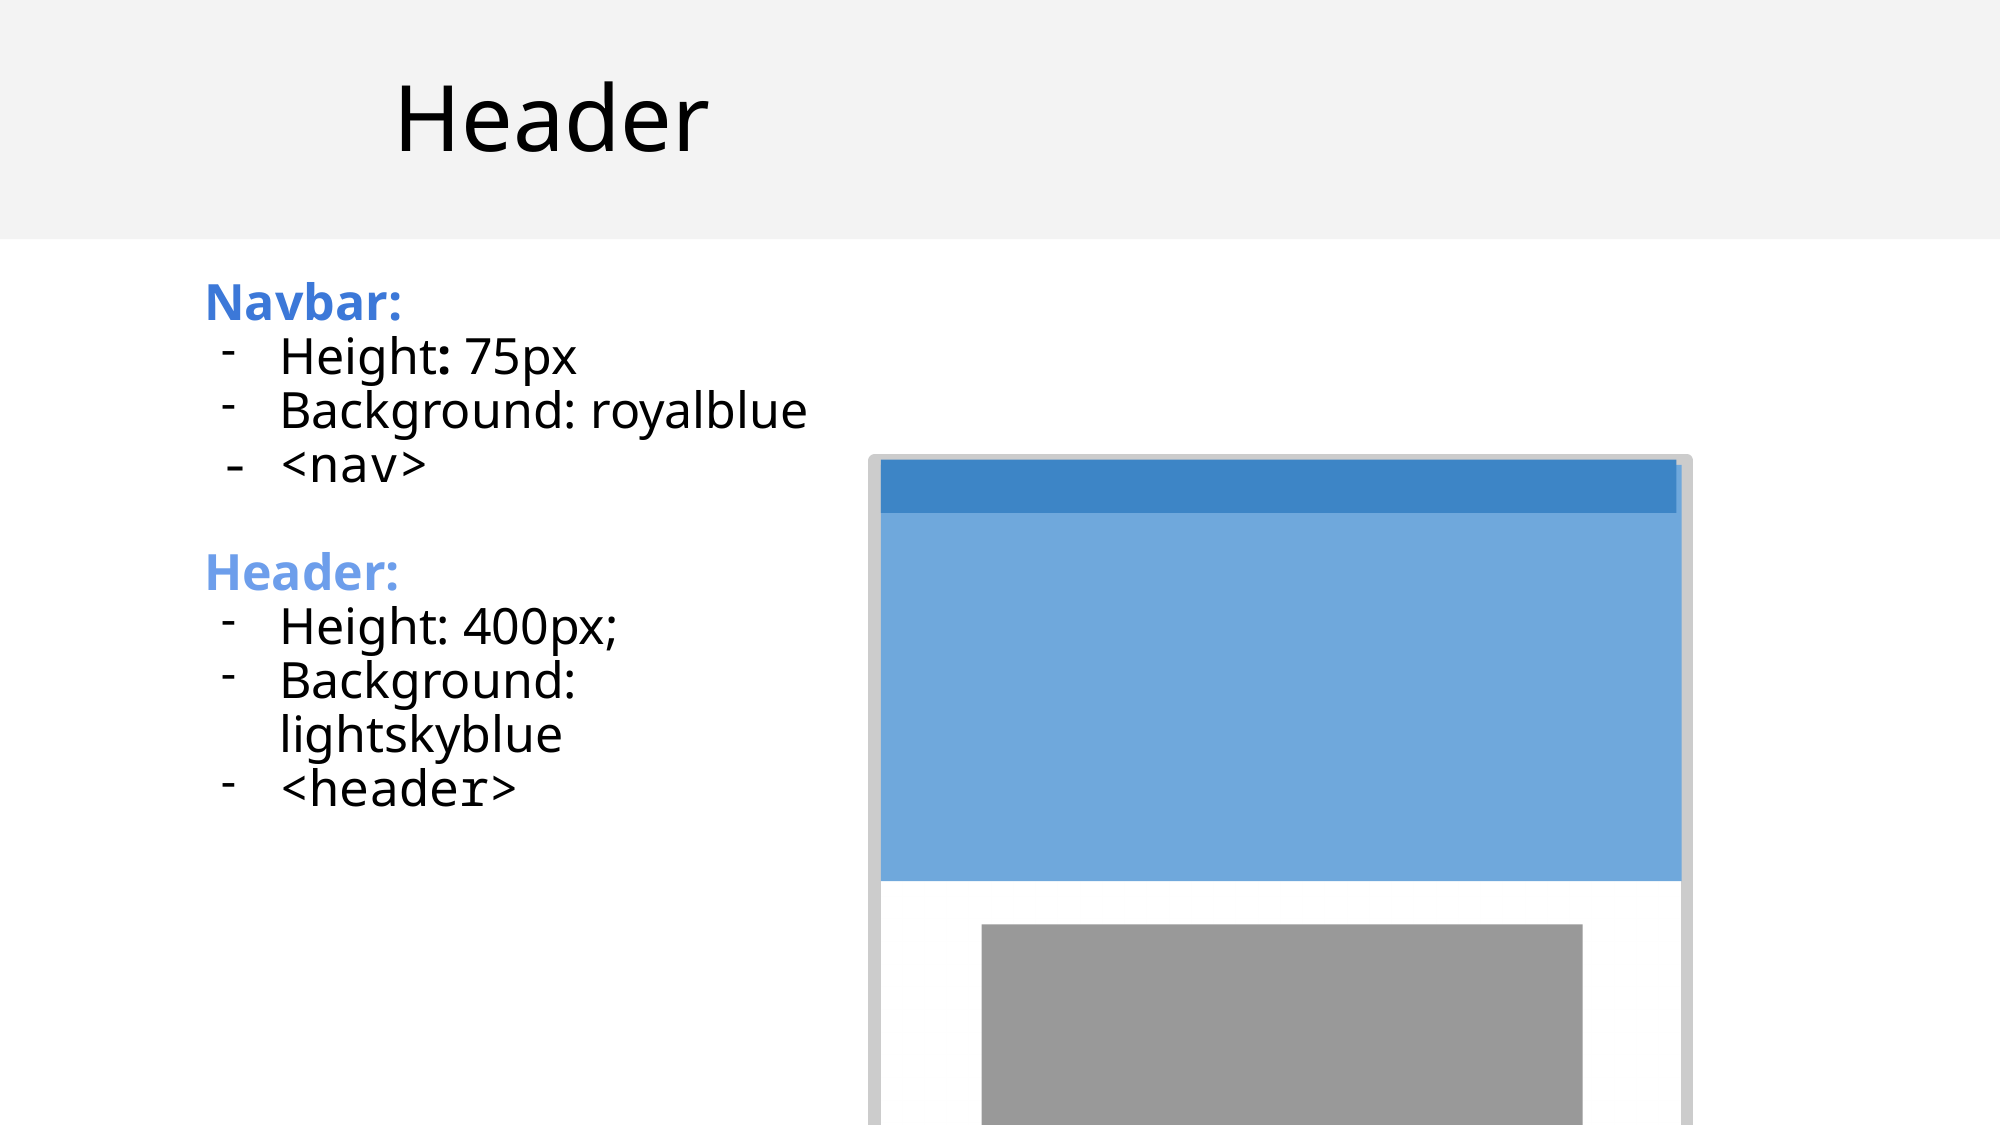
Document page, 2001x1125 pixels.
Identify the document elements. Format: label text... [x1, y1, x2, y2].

text_box [881, 459, 1677, 466]
title Header [378, 56, 919, 183]
picture [880, 466, 1681, 1125]
list Navbar: Height: 75px Background: royalblue <nav> Header: Height: 400px; Background: lightskyblue <header> [189, 262, 881, 1010]
